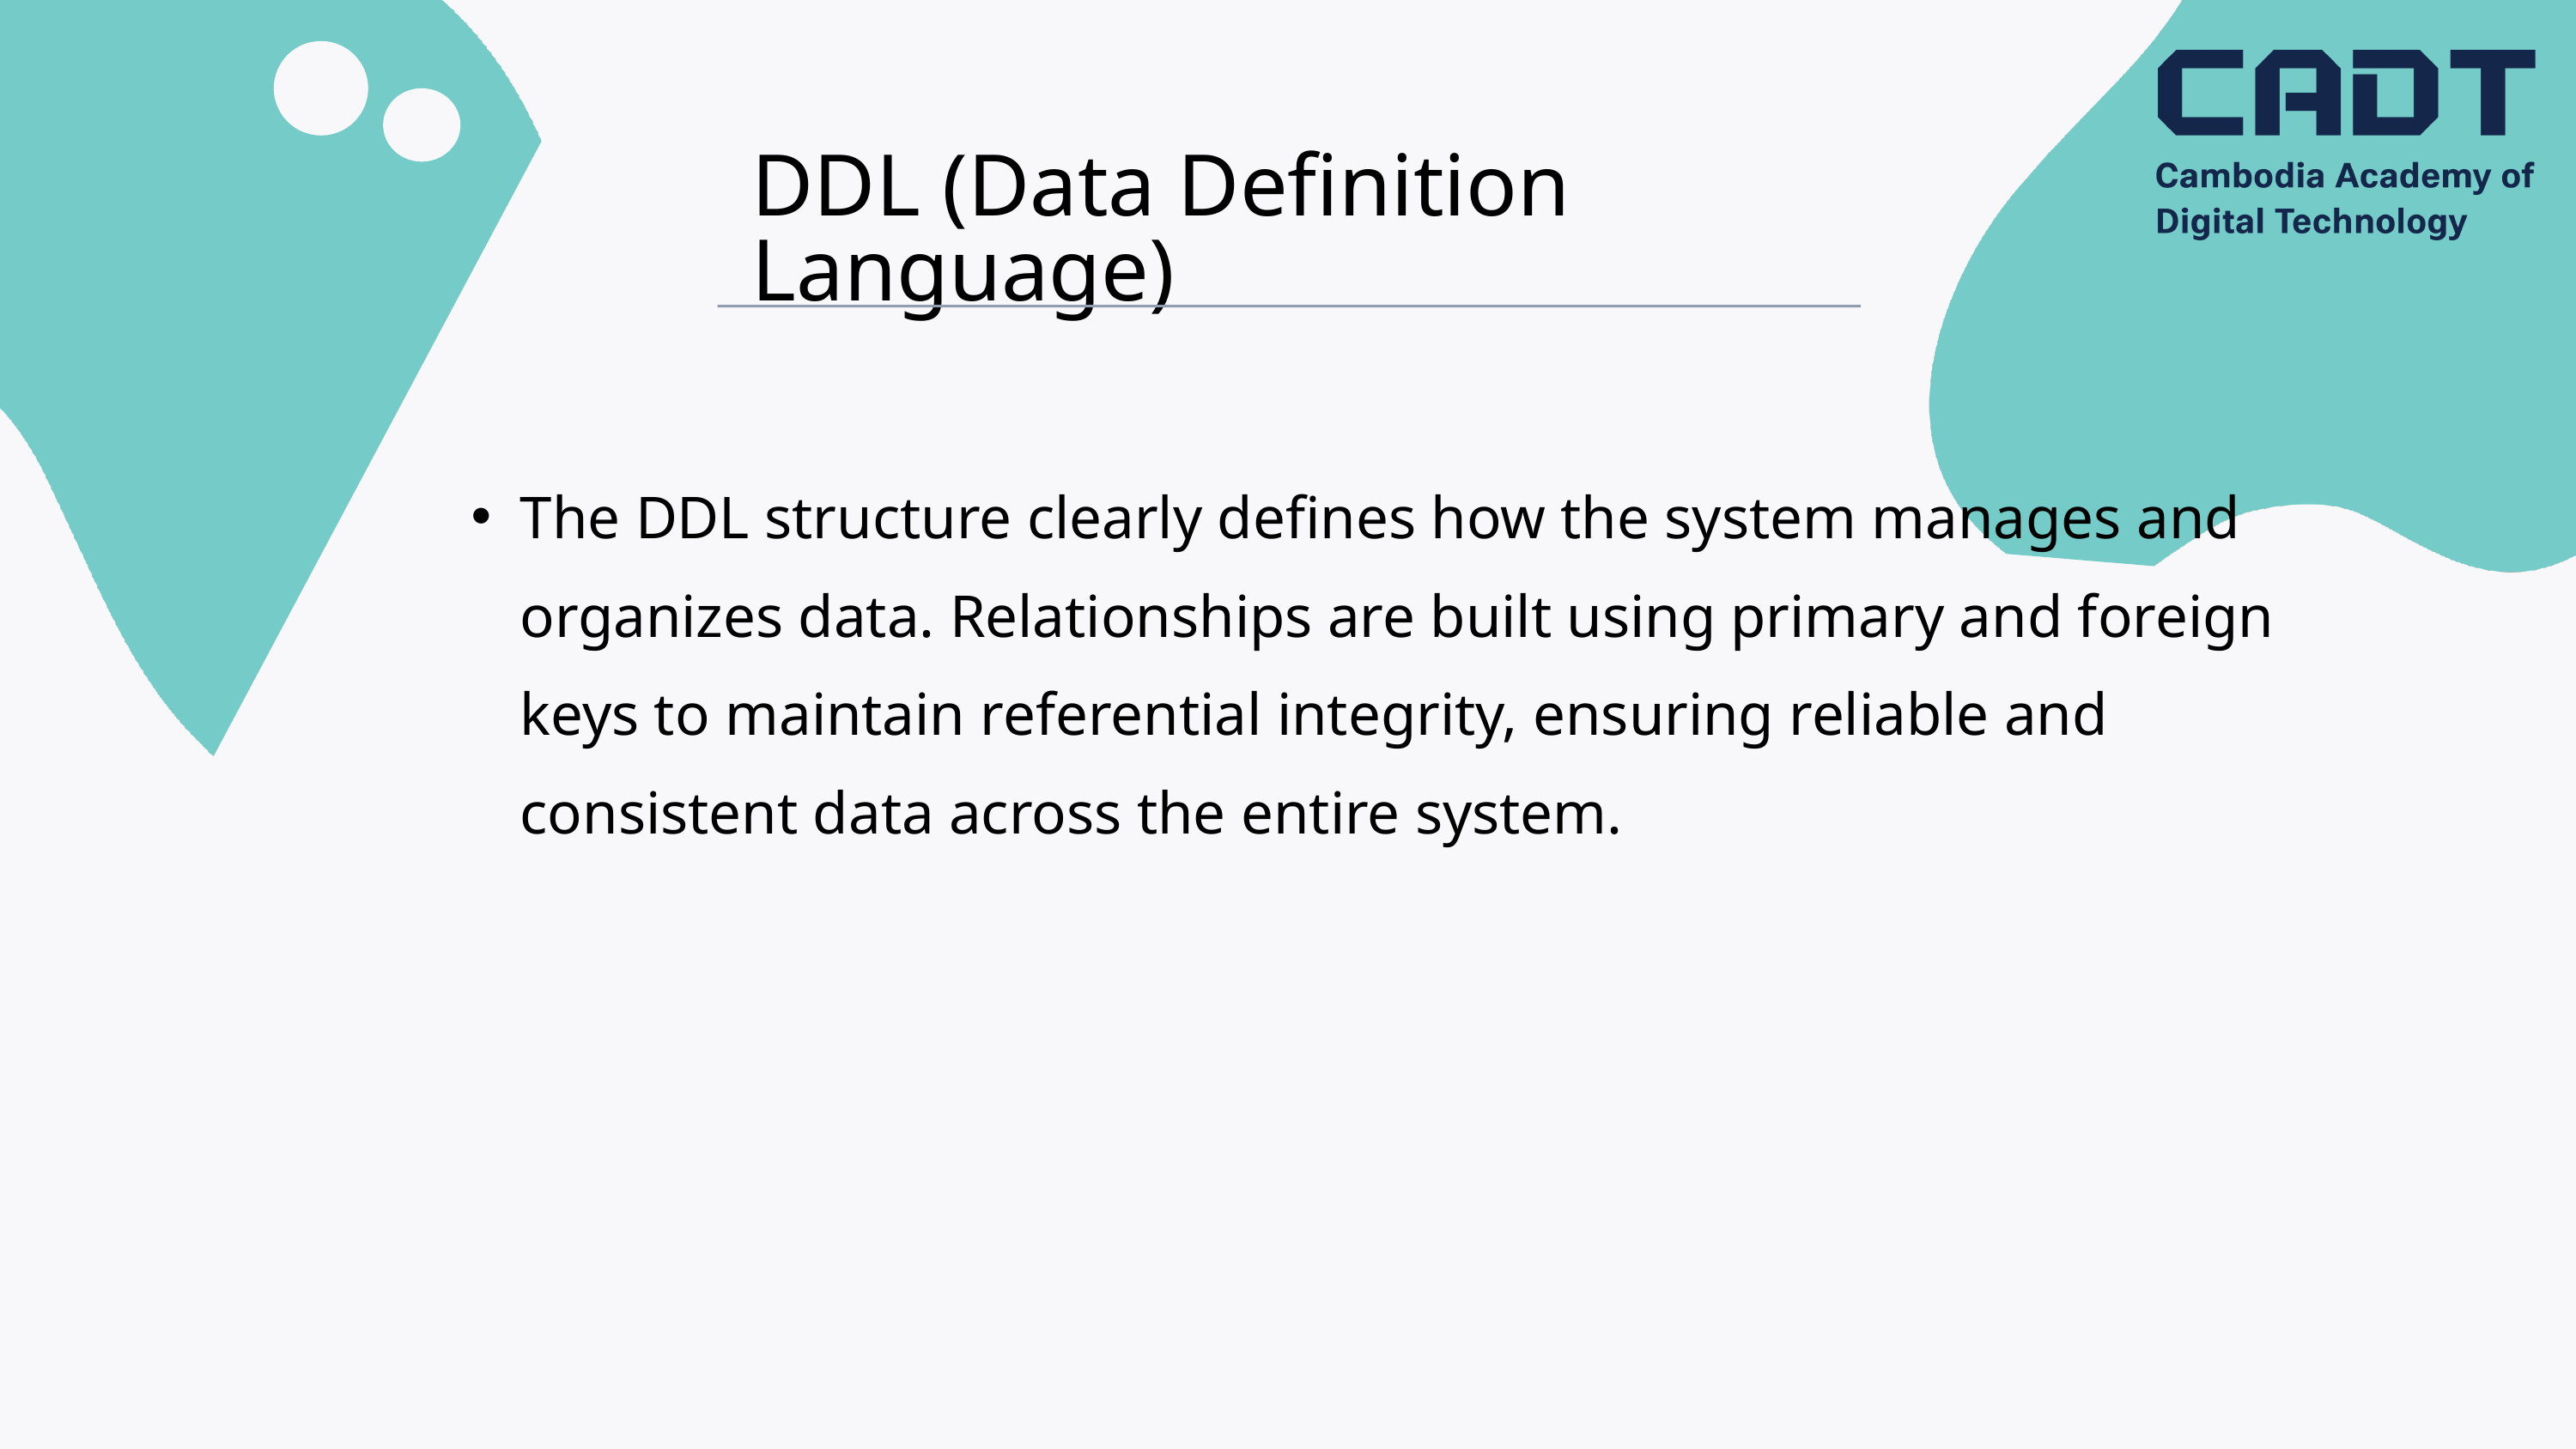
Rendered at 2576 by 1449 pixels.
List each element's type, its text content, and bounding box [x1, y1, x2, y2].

text_box [0, 0, 617, 911]
text_box [2156, 50, 2536, 240]
text_box The DDL structure clearly defines how the system manages and organizes data. Relationships are built using primary and foreign keys to maintain referential integrity, ensuring reliable and consistent data across the entire system. [422, 452, 2342, 944]
text_box [1916, 0, 2576, 602]
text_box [273, 40, 369, 136]
text_box DDL (Data Definition Language) [751, 147, 1923, 452]
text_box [382, 88, 461, 162]
